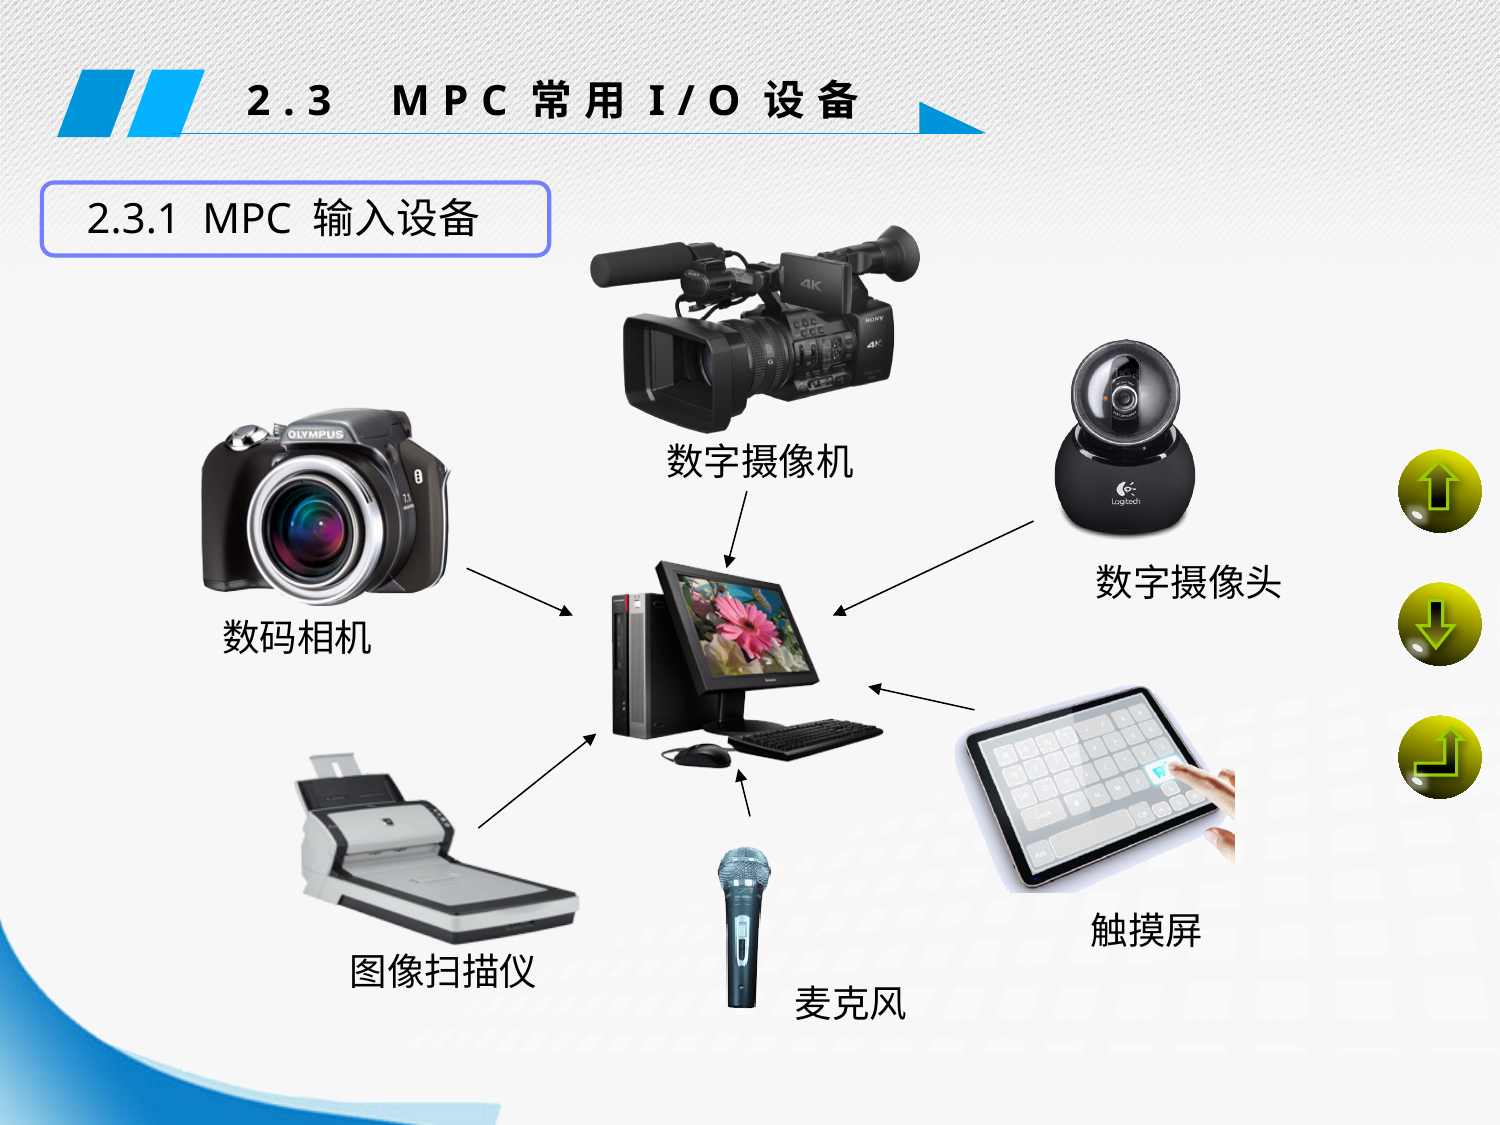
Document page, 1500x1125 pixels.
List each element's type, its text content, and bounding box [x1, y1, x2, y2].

text_box 数字摄像机 [651, 448, 888, 491]
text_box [1398, 715, 1482, 799]
text_box 数字摄像头 [1080, 551, 1304, 612]
picture [0, 0, 1500, 1125]
text_box [466, 568, 573, 617]
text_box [196, 403, 457, 668]
text_box [39, 180, 552, 258]
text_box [1398, 582, 1482, 666]
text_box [678, 841, 951, 1034]
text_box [289, 745, 585, 991]
text_box [582, 733, 597, 747]
text_box 2.3 MPC常用I/O设备 [231, 66, 875, 132]
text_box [1398, 449, 1482, 533]
text_box 触摸屏 [1075, 901, 1219, 960]
